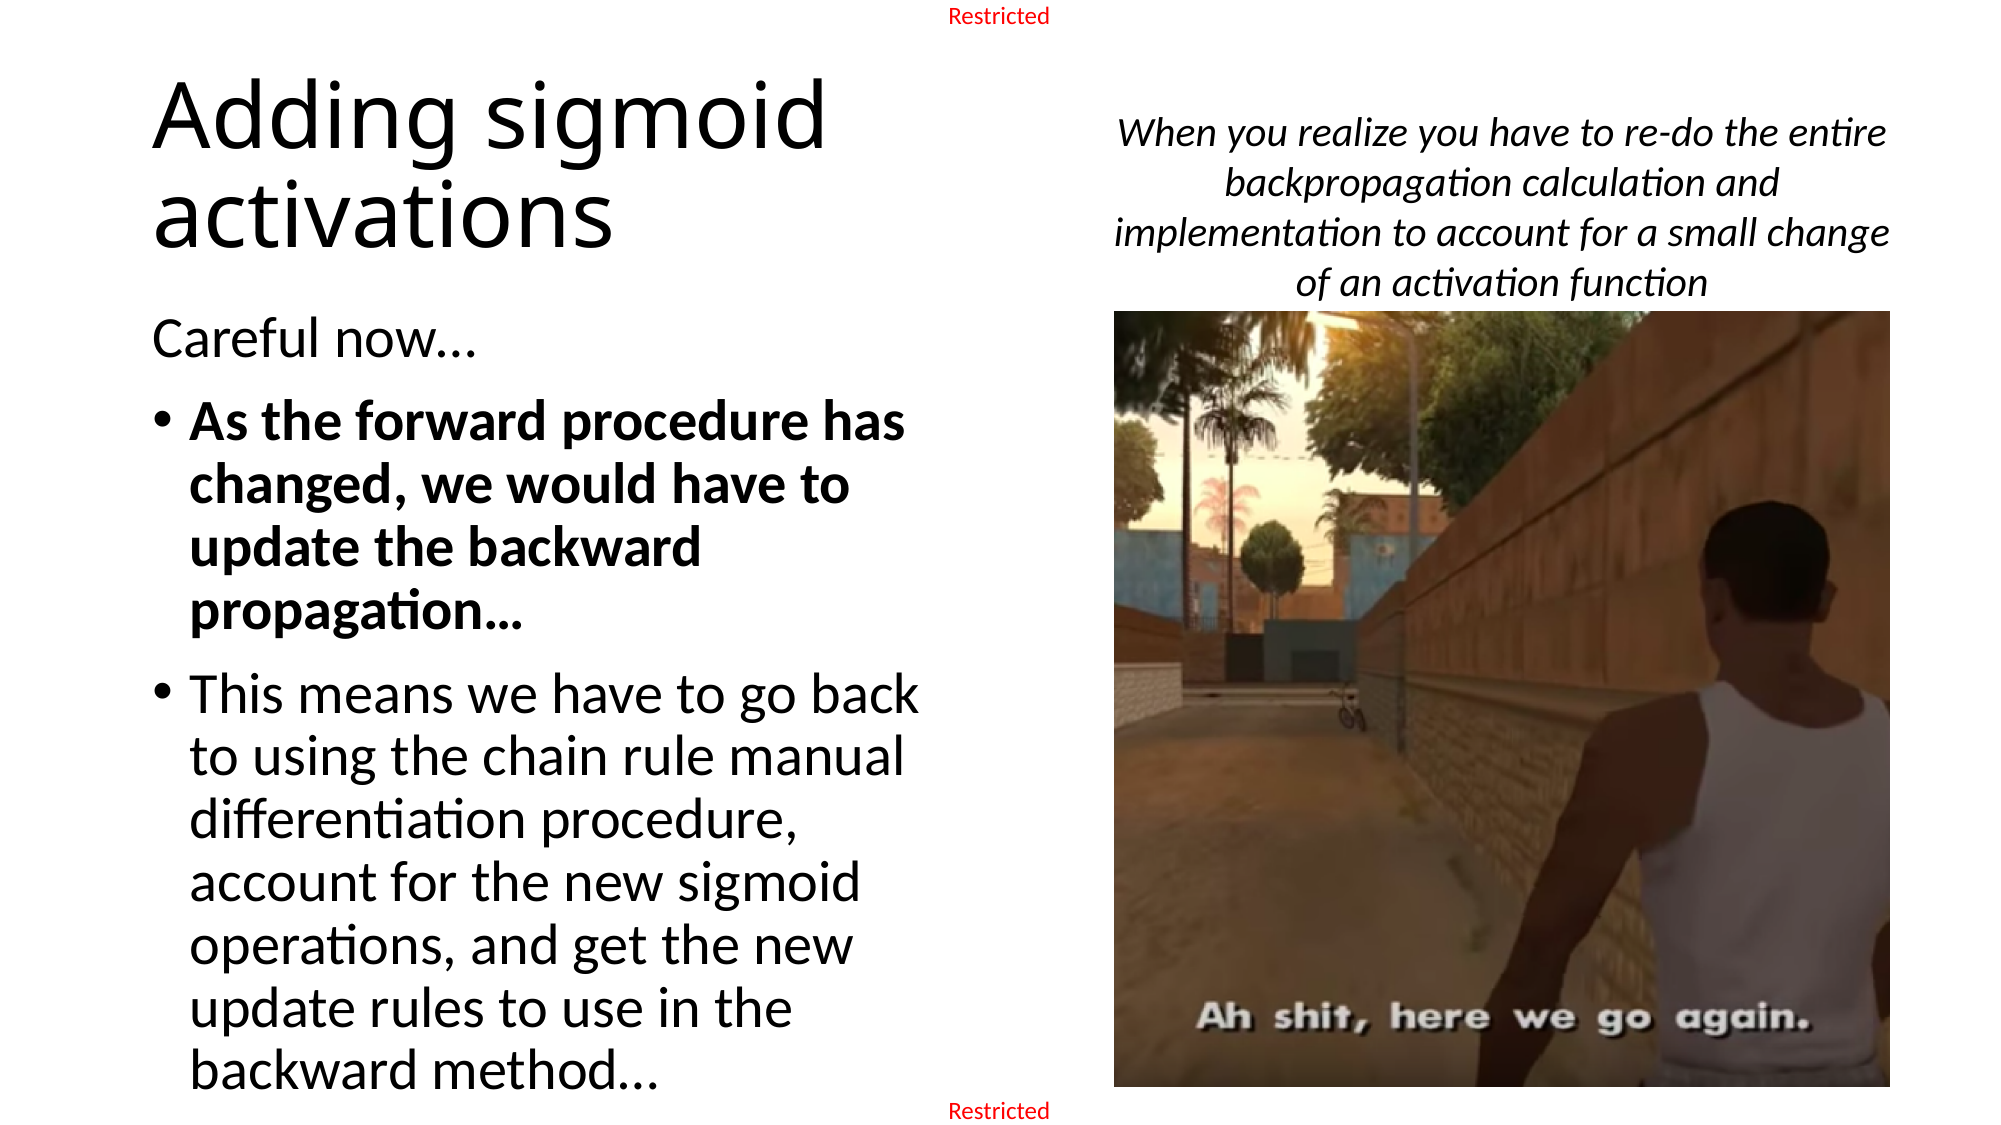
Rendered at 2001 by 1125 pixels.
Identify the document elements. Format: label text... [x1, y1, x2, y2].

text_box When you realize you have to re-do the entire backpropagation calculation and implementation to account for a small change of an activation function [1098, 97, 1907, 313]
list Careful now… As the forward procedure has changed, we would have to update the backward propagation… This means we have to go back to using the chain rule manual differentiation procedure, account for the new sigmoid operations, and get the new update rules to use in the backward method… [137, 299, 988, 1125]
picture [1114, 311, 1890, 1087]
title Adding sigmoid activations [137, 59, 1863, 278]
